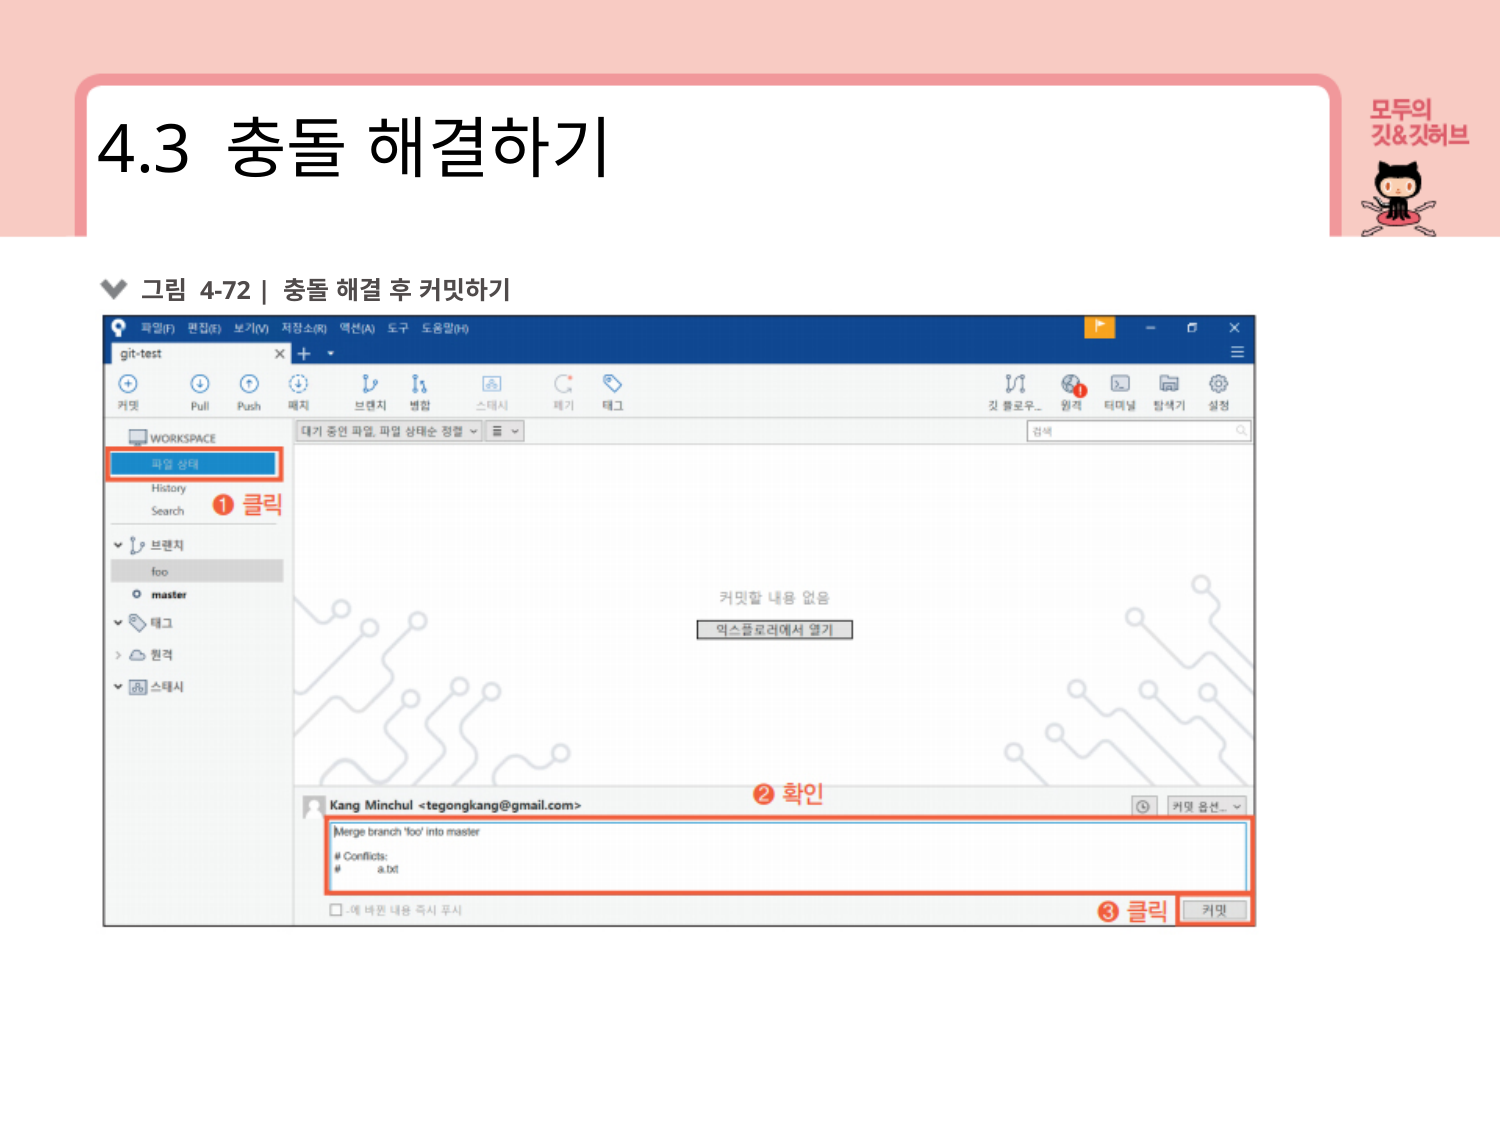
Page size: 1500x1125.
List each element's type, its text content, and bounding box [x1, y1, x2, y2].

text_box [97, 264, 1374, 311]
picture [0, 0, 1500, 1125]
text_box 4.3 충돌 해결하기 [82, 61, 1413, 193]
